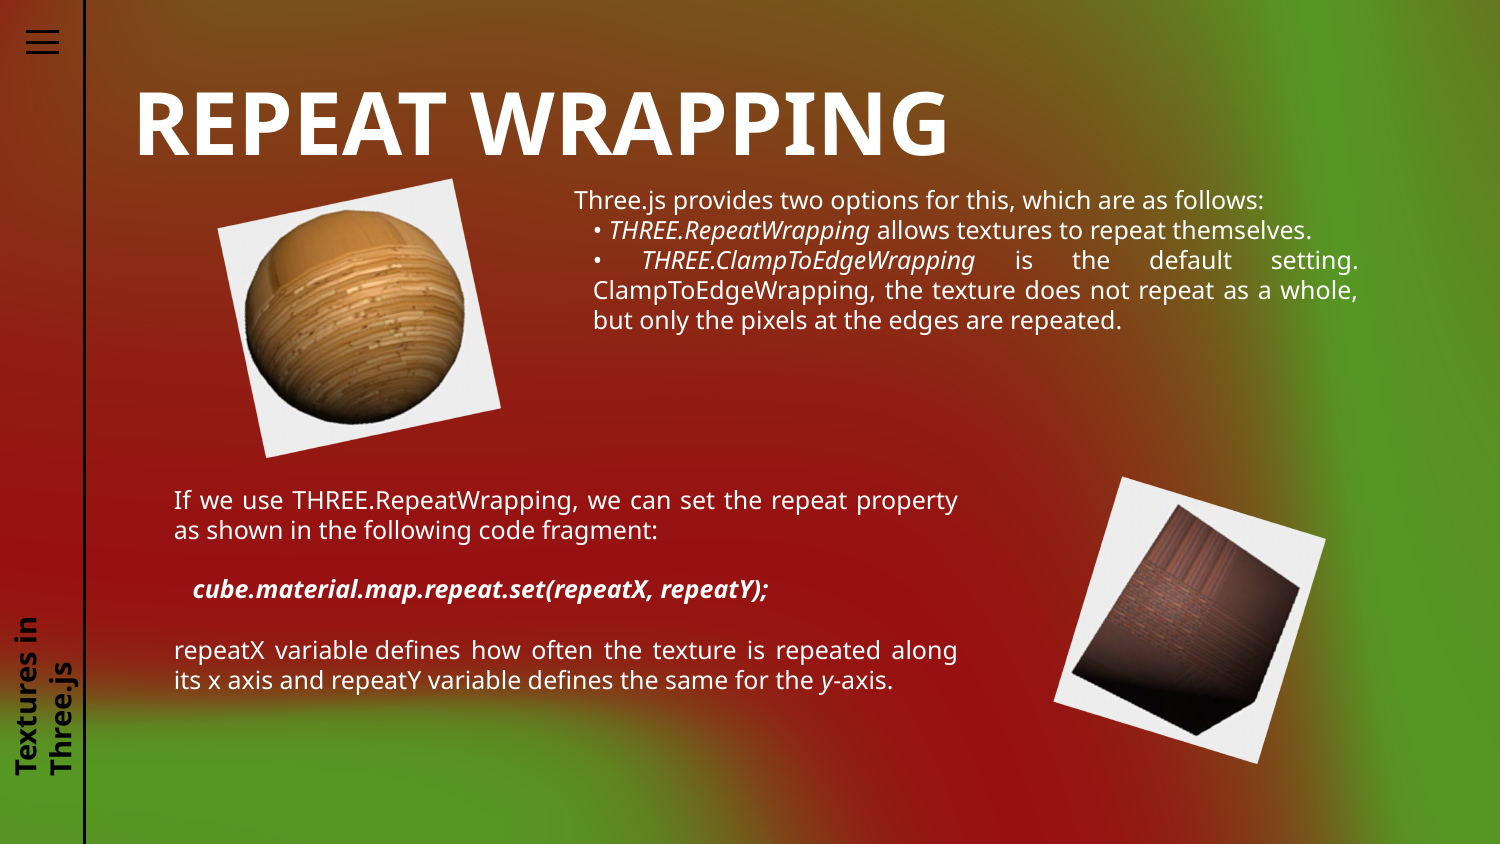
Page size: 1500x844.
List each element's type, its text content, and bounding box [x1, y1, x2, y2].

picture [86, 0, 1500, 844]
text_box If we use THREE.RepeatWrapping, we can set the repeat property as shown in the following code fragment: cube.material.map.repeat.set(repeatX, repeatY); [159, 469, 975, 619]
title REPEAT WRAPPING [116, 72, 1383, 167]
text_box repeatX variable defines how often the texture is repeated along its x axis and repeatY variable defines the same for the y-axis. [159, 619, 975, 780]
picture [0, 0, 83, 844]
subtitle Three.js provides two options for this, which are as follows: • THREE.RepeatWrapping allows textures to repeat themselves. • THREE.ClampToEdgeWrapping is the default setting. ClampToEdgeWrapping, the texture does not repeat as a whole, but only the pixels at the edges are repeated. [559, 169, 1375, 450]
